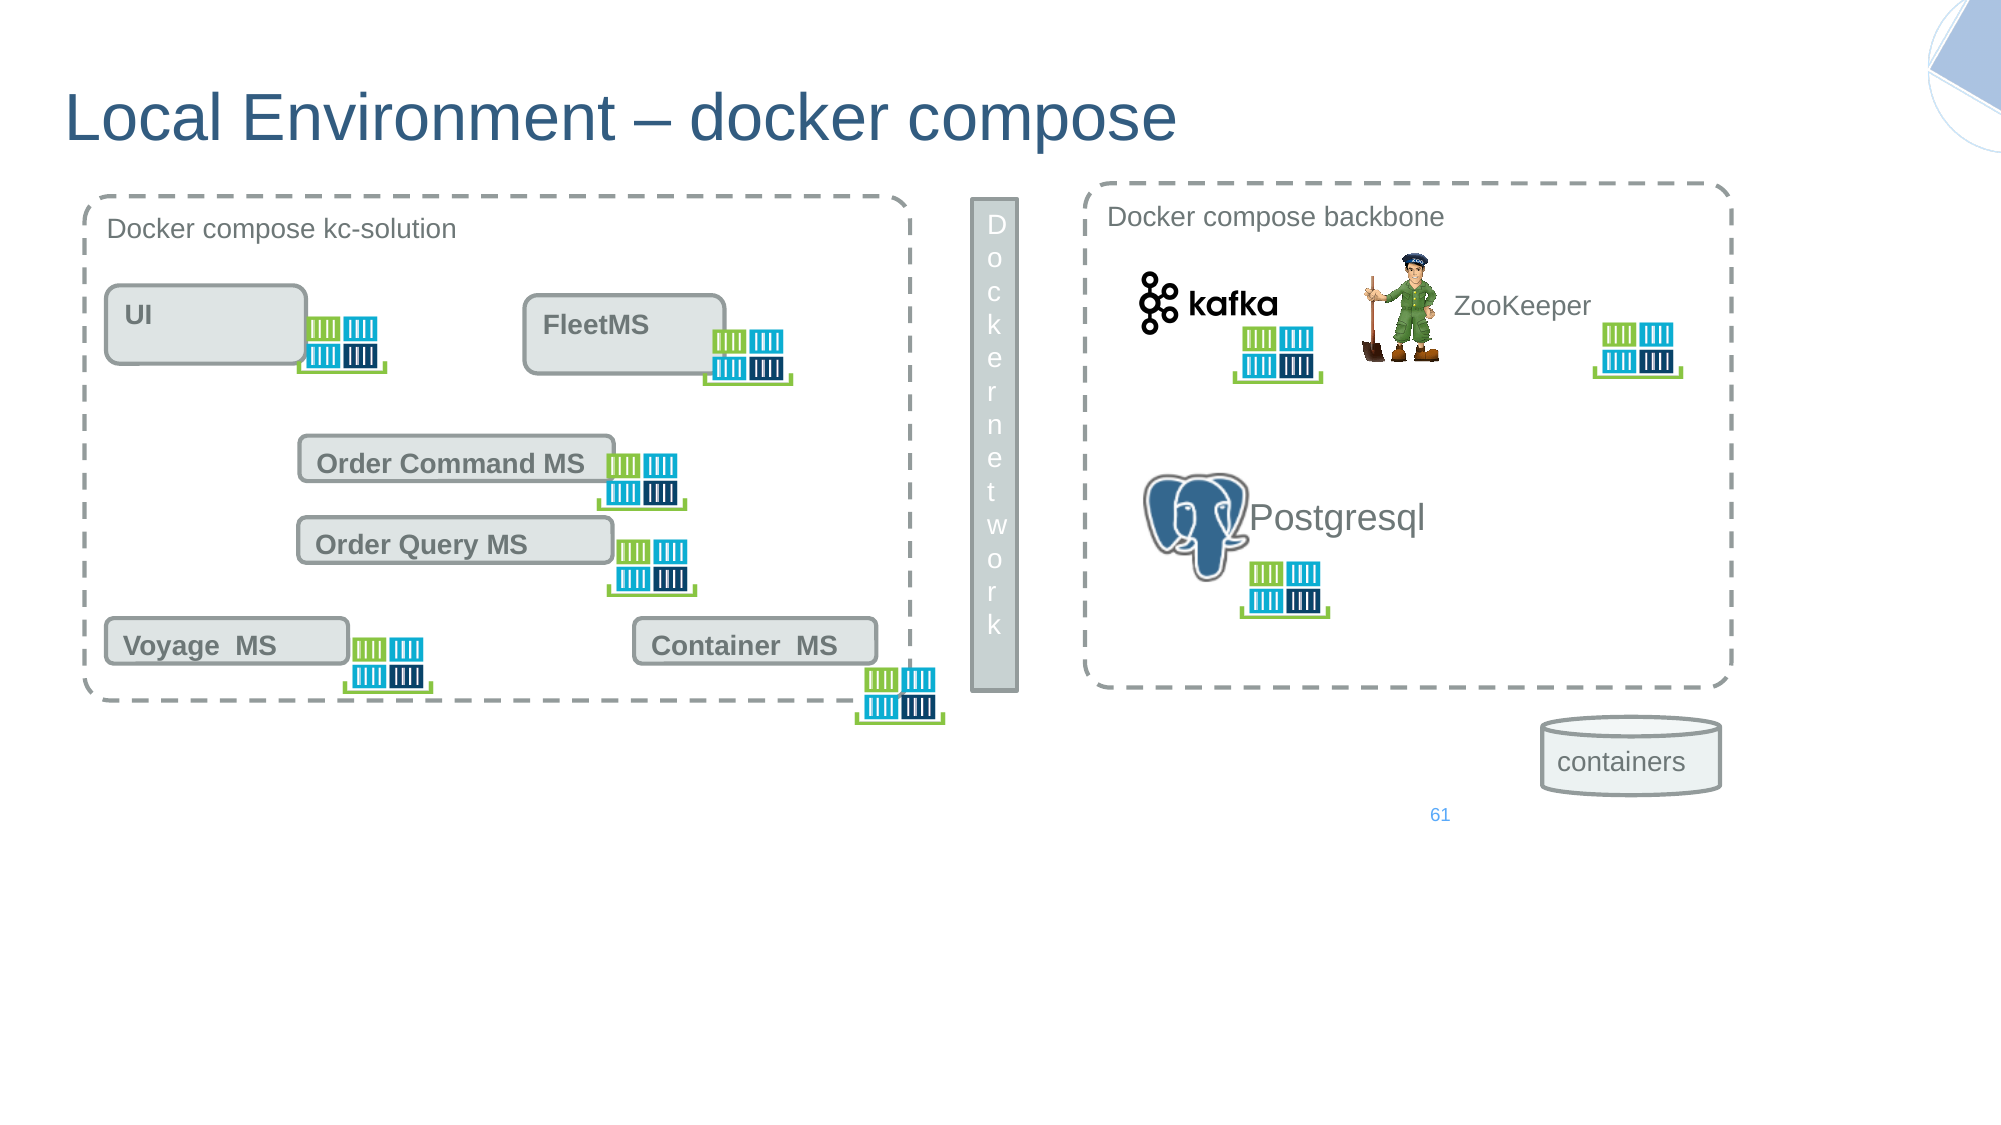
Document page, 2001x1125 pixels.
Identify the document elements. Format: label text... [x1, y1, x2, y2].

text_box Docker compose kc-solution [82, 194, 913, 703]
text_box FleetMS [522, 293, 727, 376]
text_box Docker compose backbone [1082, 181, 1734, 690]
picture [560, 449, 725, 512]
picture [569, 535, 735, 597]
title Local Environment – docker compose [64, 9, 1850, 155]
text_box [1107, 448, 1443, 610]
text_box containers [1540, 714, 1723, 798]
text_box Voyage MS [103, 616, 351, 666]
text_box UI [103, 283, 309, 366]
text_box Container MS [632, 616, 879, 666]
picture [1128, 261, 1361, 384]
picture [305, 633, 471, 695]
picture [1555, 317, 1721, 380]
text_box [1362, 252, 1608, 362]
picture [817, 663, 983, 725]
picture [1202, 557, 1368, 619]
text_box Order Command MS [297, 433, 616, 484]
text_box Order Query MS [296, 515, 615, 565]
text_box Docker network [970, 197, 1019, 693]
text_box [1547, 719, 1716, 734]
picture [260, 312, 425, 374]
slide_number 61 [1400, 791, 1467, 837]
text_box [1924, 0, 2001, 154]
picture [665, 324, 831, 387]
